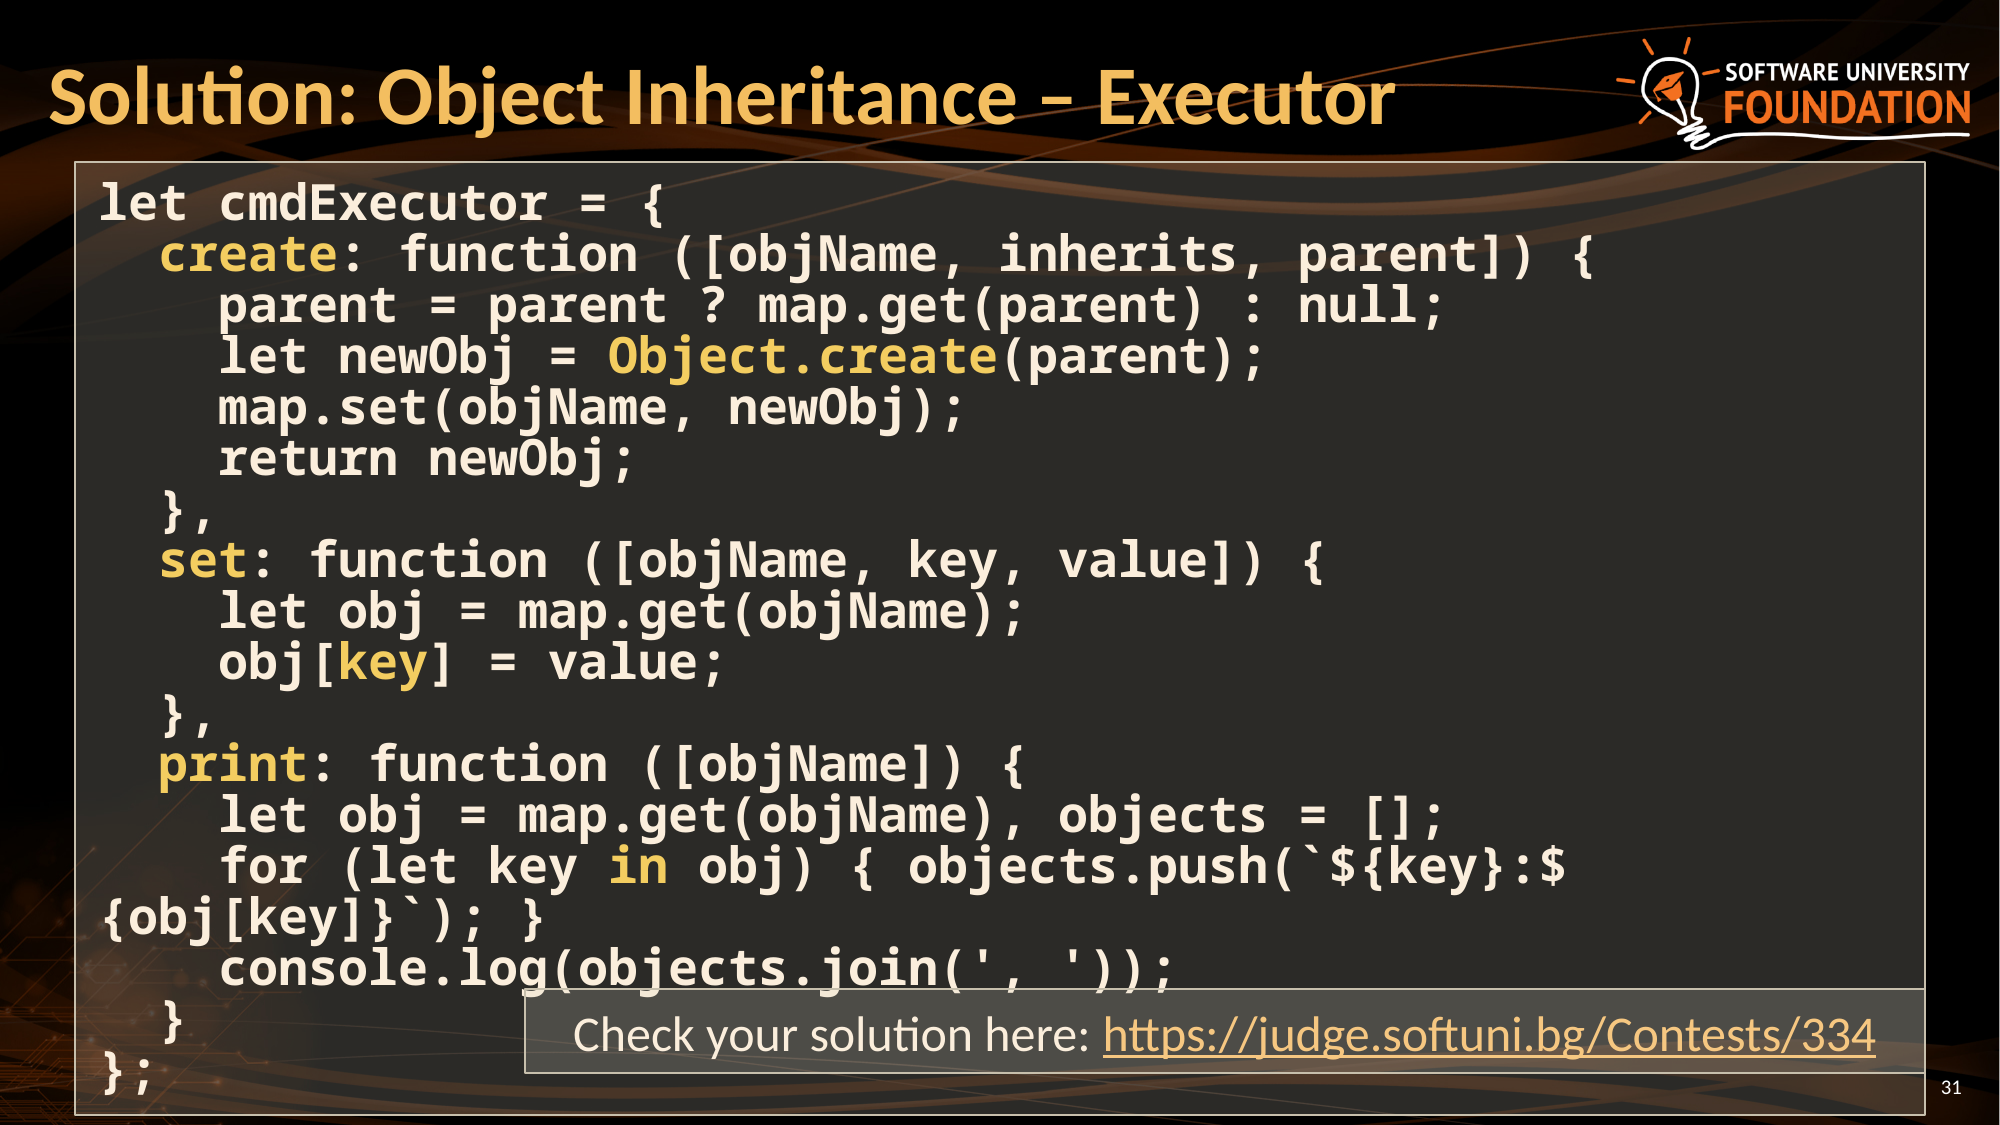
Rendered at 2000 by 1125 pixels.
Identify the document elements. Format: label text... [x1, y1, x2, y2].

slide_number 31 [1925, 1070, 1968, 1103]
picture [0, 0, 2000, 1125]
text_box let cmdExecutor = { create: function ([objName, inherits, parent]) { parent = parent ? map.get(parent) : null; let newObj = Object.create(parent); map.set(objName, newObj); return newObj; }, set: function ([objName, key, value]) { let obj = map.get(objName); obj[key] = value; }, print: function ([objName]) { let obj = map.get(objName), objects = []; for (let key in obj) { objects.push(`${key}:${obj[key]}`); } console.log(objects.join(', ')); } }; [74, 162, 1925, 1116]
text_box Check your solution here: https://judge.softuni.bg/Contests/334 [524, 989, 1925, 1073]
title Solution: Object Inheritance – Executor [30, 6, 1602, 189]
